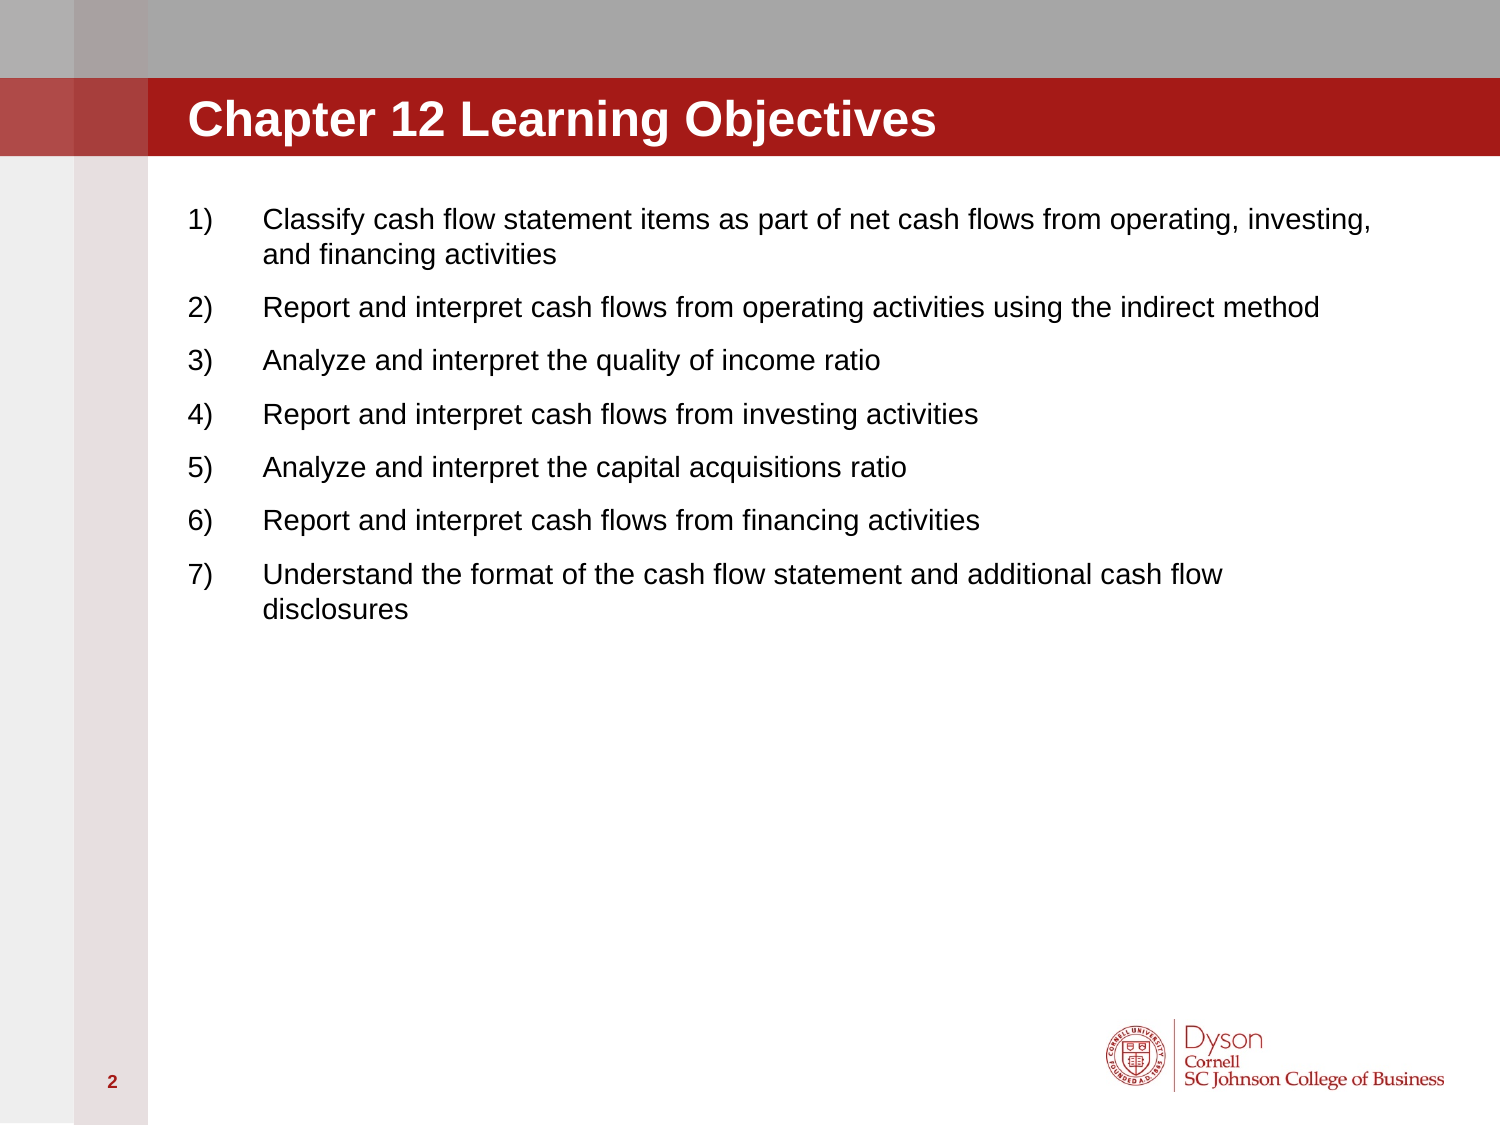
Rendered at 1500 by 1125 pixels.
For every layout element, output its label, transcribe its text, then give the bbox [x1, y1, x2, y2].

picture [1106, 1019, 1444, 1092]
title Chapter 12 Learning Objectives [187, 46, 1169, 147]
slide_number 2 [74, 1062, 151, 1125]
list Classify cash flow statement items as part of net cash flows from operating, investing, and financing activities Report and interpret cash flows from operating activities using the indirect method Analyze and interpret the quality of income ratio Report and interpret cash flows from investing activities Analyze and interpret the capital acquisitions ratio Report and interpret cash flows from financing activities Understand the format of the cash flow statement and additional cash flow disclosures [187, 200, 1375, 963]
